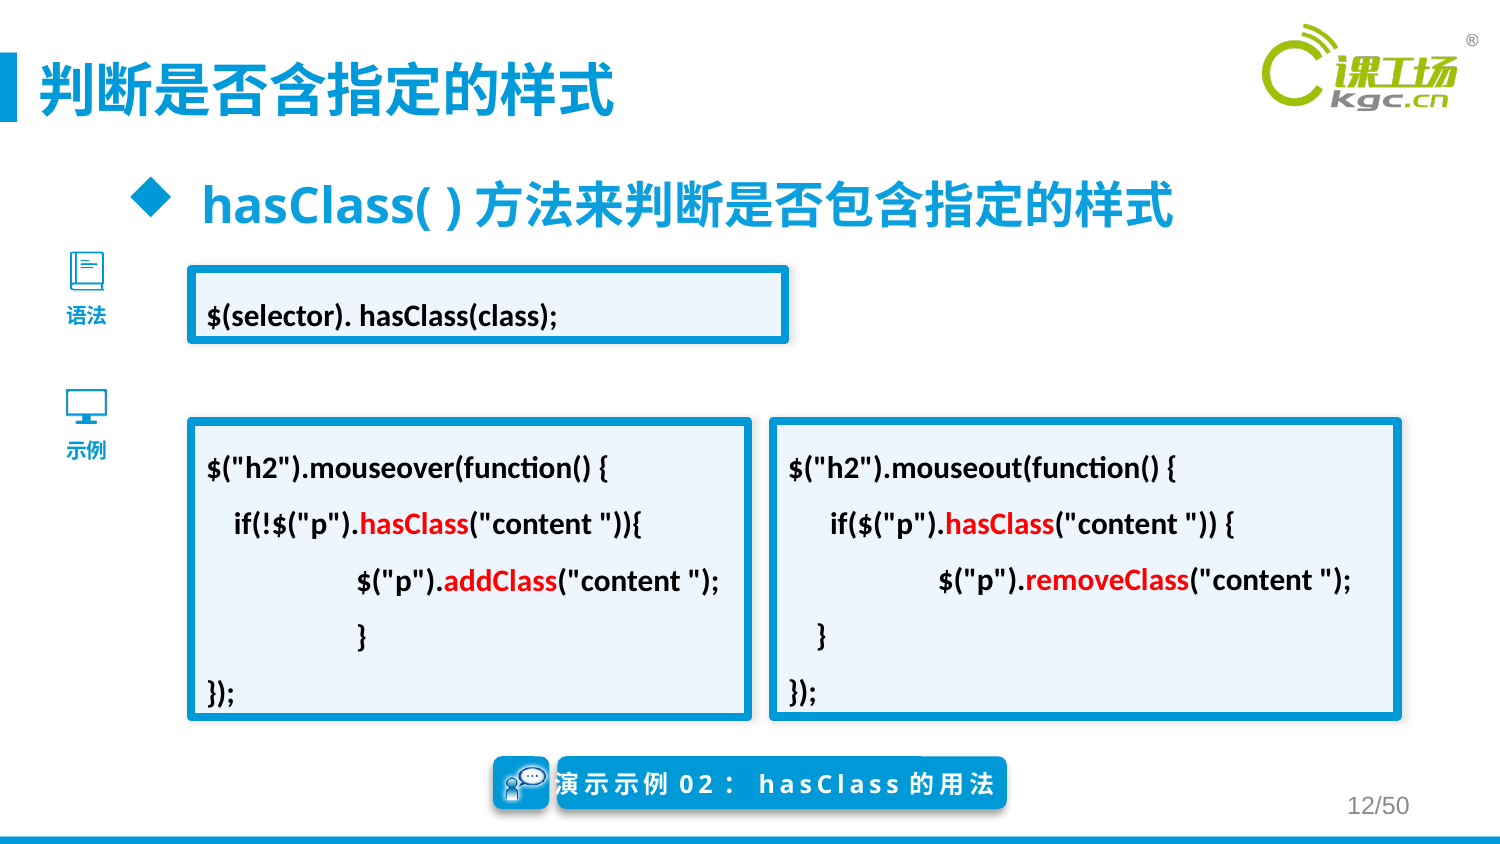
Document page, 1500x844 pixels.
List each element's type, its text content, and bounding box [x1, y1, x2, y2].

text_box $("h2").mouseout(function() { if($("p").hasClass("content ")) { $("p").removeClass("content "); } }); [773, 420, 1398, 717]
title 判断是否含指定的样式 [37, 33, 1390, 151]
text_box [50, 383, 123, 471]
text_box $(selector). hasClass(class); [191, 269, 785, 341]
picture [0, 0, 1500, 836]
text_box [492, 755, 1008, 810]
slide_number 12/50 [1074, 782, 1425, 828]
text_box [50, 244, 123, 336]
list hasClass( )方法来判断是否包含指定的样式 [110, 166, 1385, 724]
text_box $("h2").mouseover(function() { if(!$("p").hasClass("content ")){ $("p").addClass("content "); } }); [191, 421, 748, 718]
